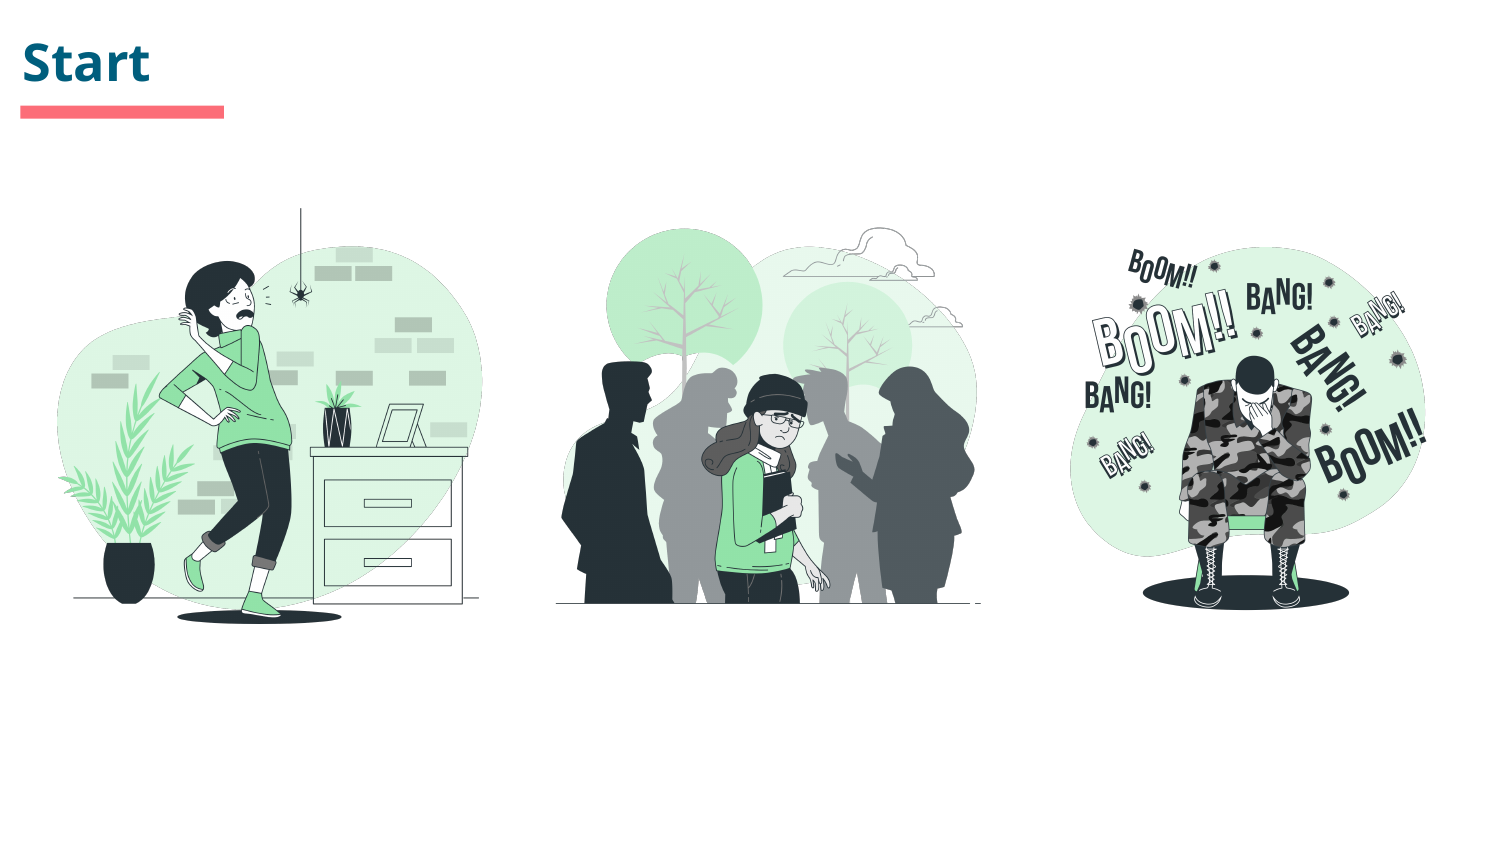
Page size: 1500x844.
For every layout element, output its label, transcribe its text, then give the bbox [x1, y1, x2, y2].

picture [49, 201, 491, 643]
picture [549, 221, 991, 633]
title Start [7, 0, 1079, 122]
picture [1049, 221, 1451, 623]
text_box [20, 105, 224, 119]
